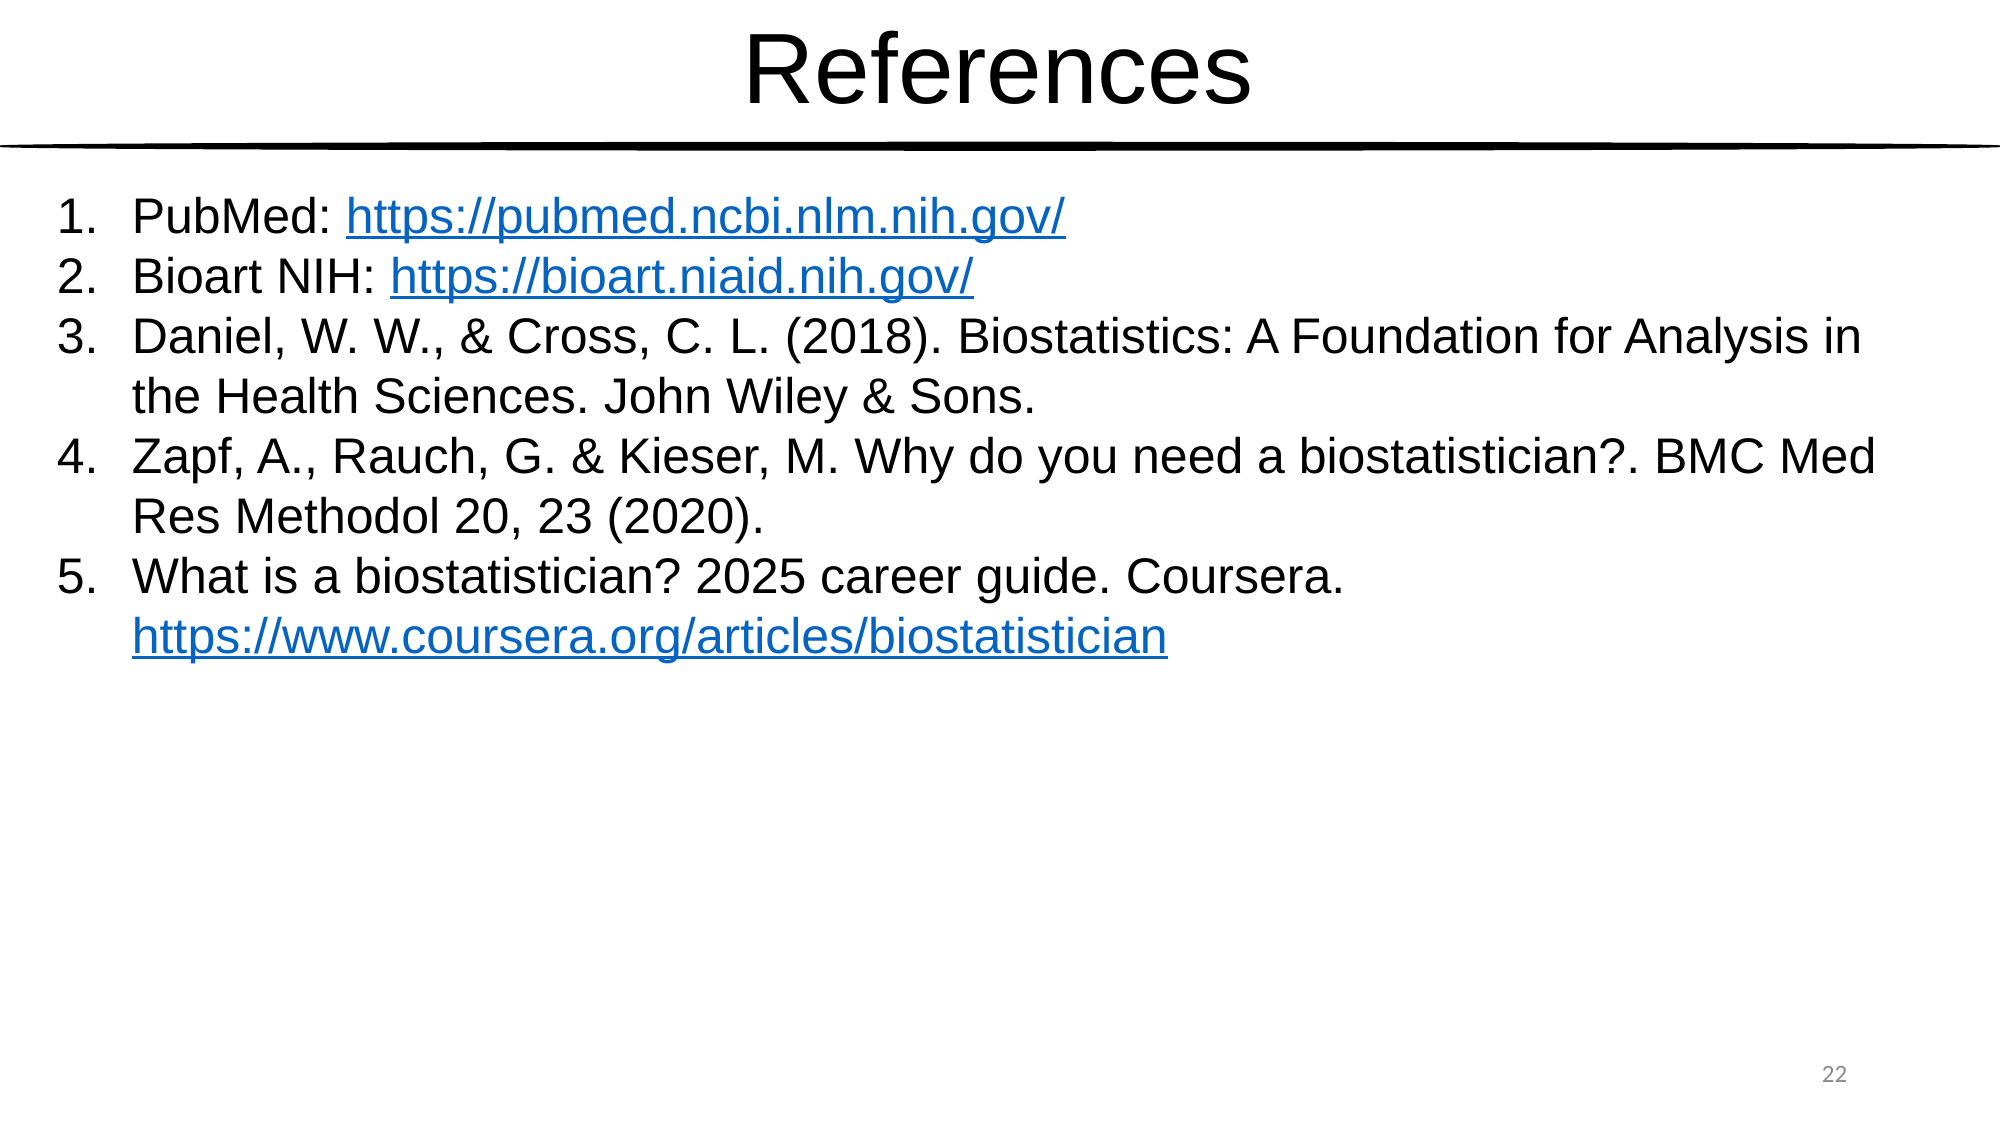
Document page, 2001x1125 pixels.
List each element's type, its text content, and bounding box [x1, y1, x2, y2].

slide_number 22 [1412, 1042, 1863, 1103]
title References [135, 12, 1861, 131]
text_box PubMed: https://pubmed.ncbi.nlm.nih.gov/ Bioart NIH: https://bioart.niaid.nih.gov/ Daniel, W. W., & Cross, C. L. (2018). Biostatistics: A Foundation for Analysis in the Health Sciences. John Wiley & Sons. Zapf, A., Rauch, G. & Kieser, M. Why do you need a biostatistician?. BMC Med Res Methodol 20, 23 (2020). What is a biostatistician? 2025 career guide. Coursera. https://www.coursera.org/articles/biostatistician [42, 175, 1955, 791]
text_box [0, 142, 2000, 150]
